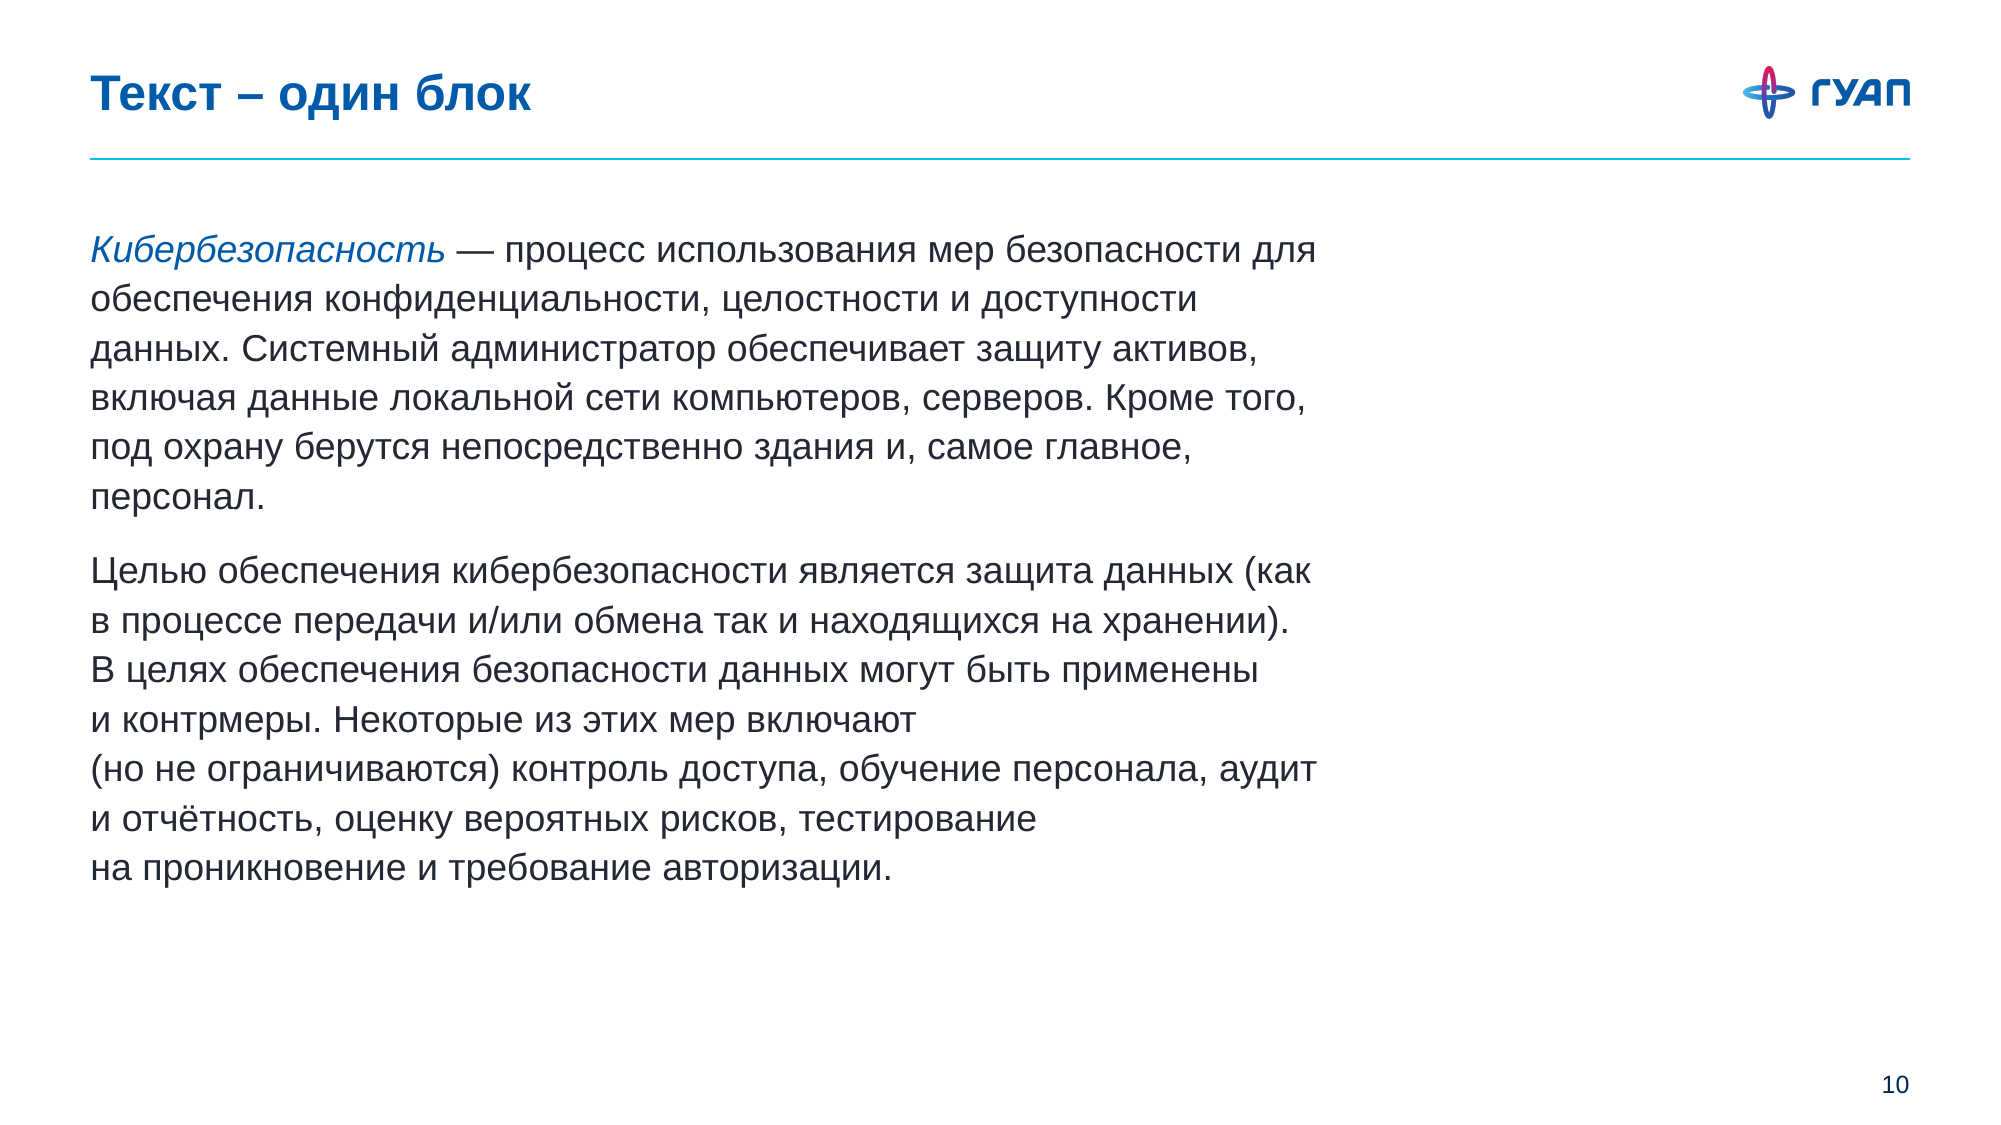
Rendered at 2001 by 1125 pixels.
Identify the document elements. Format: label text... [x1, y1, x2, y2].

picture [1743, 66, 1910, 119]
title Текст – один блок [90, 66, 1667, 122]
list Кибербезопасность — процесс использования мер безопасности для обеспечения конфиденциальности, целостности и доступности данных. Системный администратор обеспечивает защиту активов, включая данные локальной сети компьютеров, серверов. Кроме того, под охрану берутся непосредственно здания и, самое главное, персонал. Целью обеспечения кибербезопасности является защита данных (как в процессе передачи и/или обмена так и находящихся на хранении). В целях обеспечения безопасности данных могут быть применены и контрмеры. Некоторые из этих мер включают (но не ограничиваются) контроль доступа, обучение персонала, аудит и отчётность, оценку вероятных рисков, тестирование на проникновение и требование авторизации. [90, 220, 1319, 1047]
